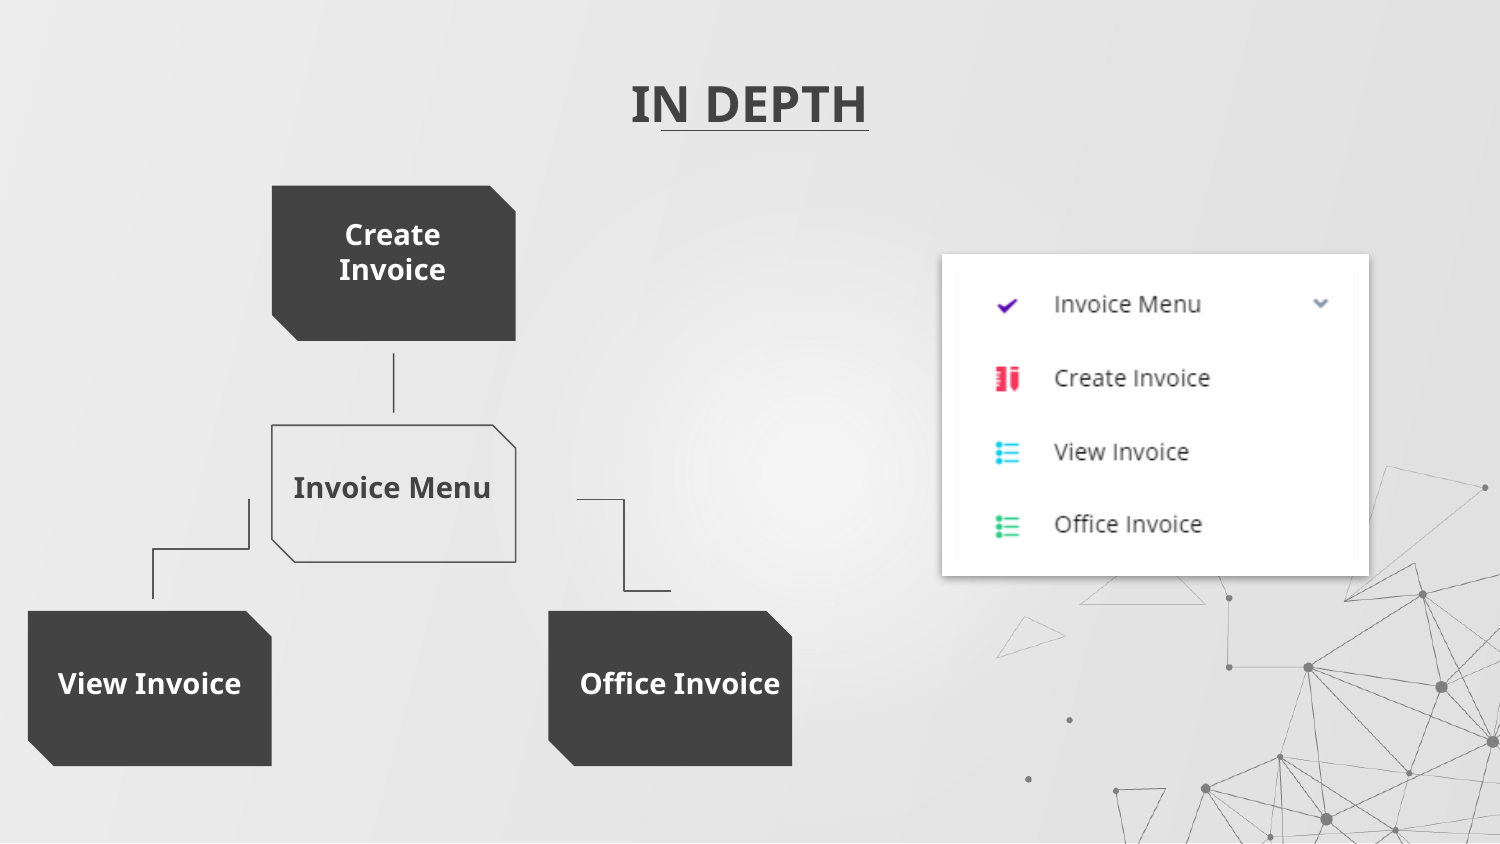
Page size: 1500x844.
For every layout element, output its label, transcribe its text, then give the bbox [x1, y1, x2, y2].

text_box [271, 425, 516, 563]
title IN DEPTH [322, 57, 1178, 214]
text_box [150, 500, 252, 598]
picture [0, 0, 1500, 844]
text_box Create Invoice [275, 236, 511, 301]
text_box [548, 610, 793, 767]
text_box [576, 499, 672, 592]
text_box Invoice Menu [275, 454, 511, 519]
text_box [27, 610, 272, 767]
text_box Office Invoice [562, 650, 798, 715]
text_box [271, 185, 516, 341]
text_box View Invoice [32, 650, 268, 715]
